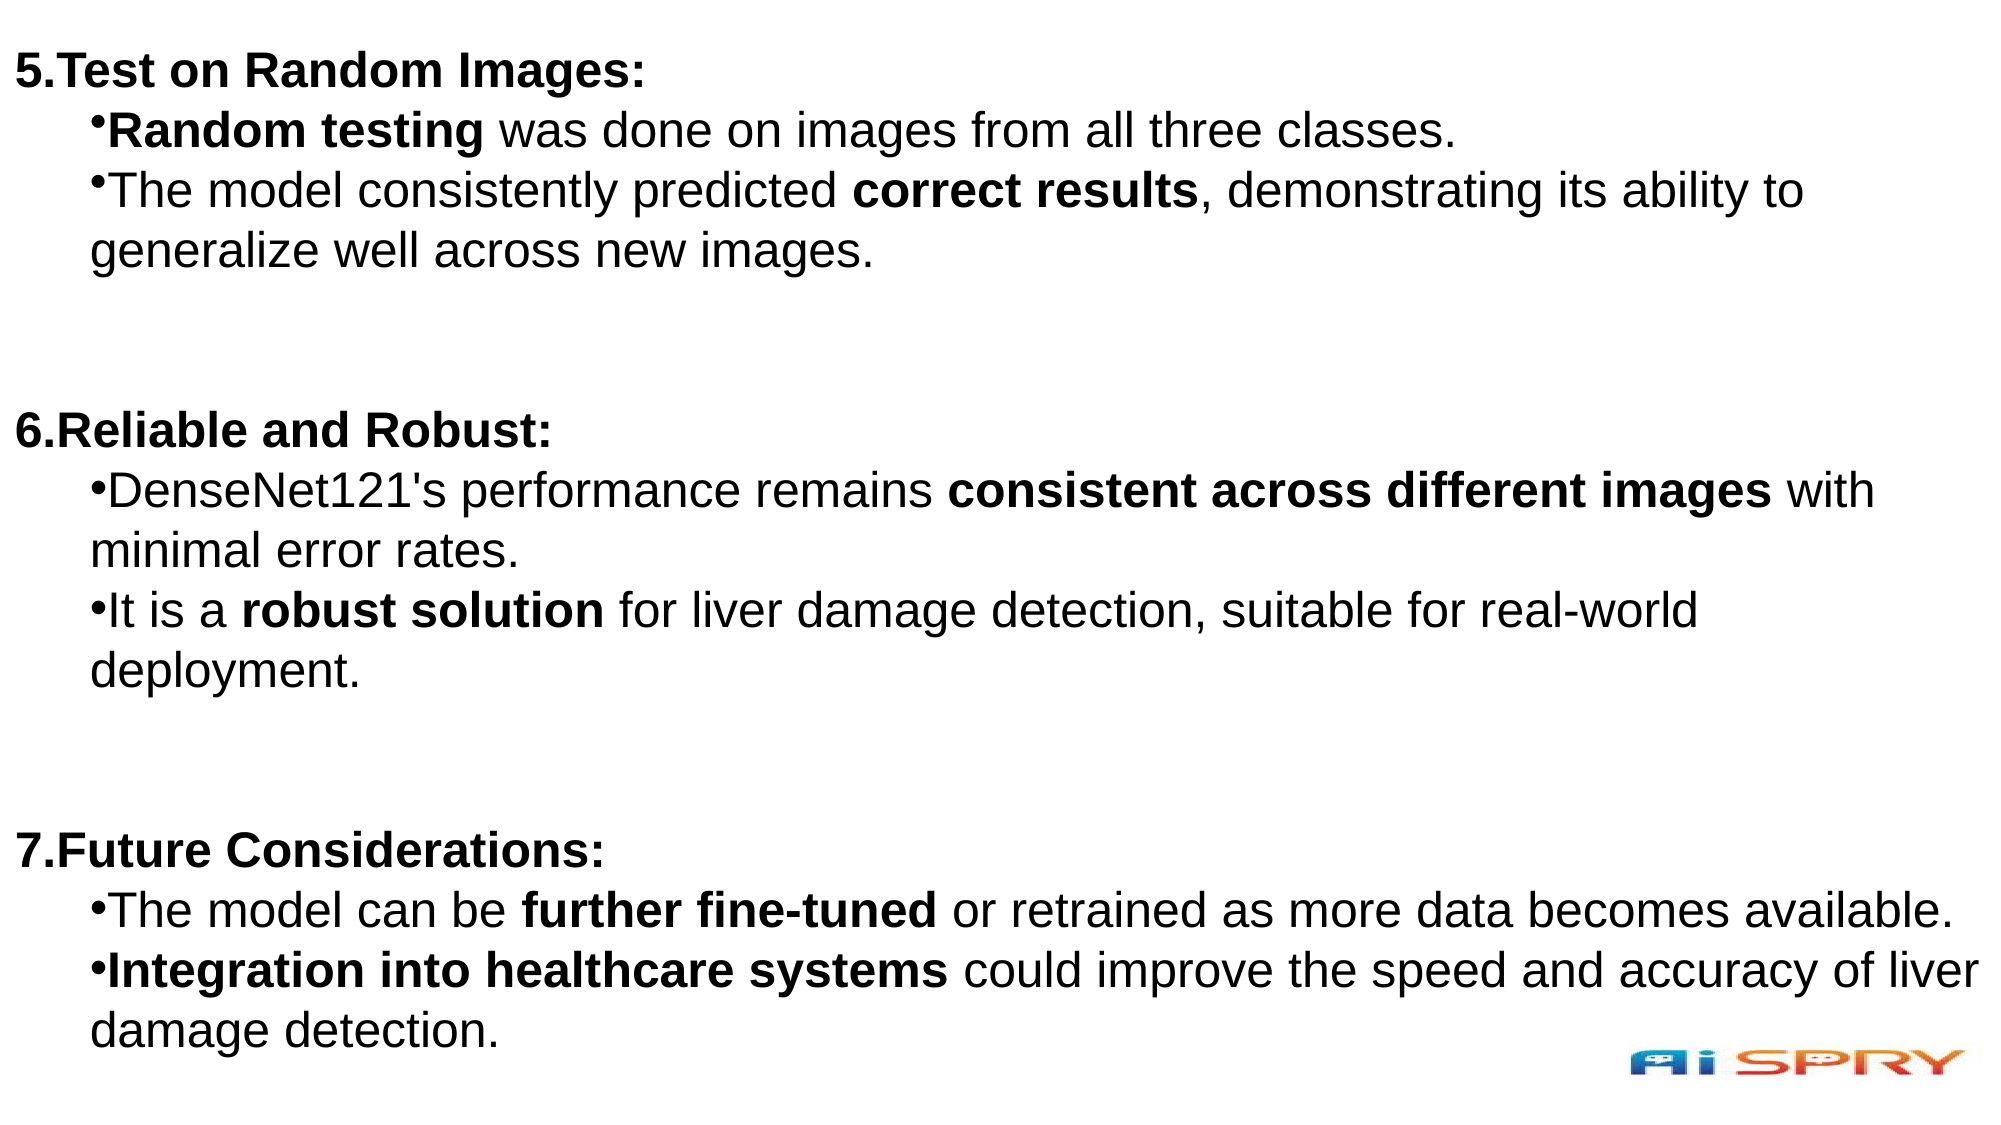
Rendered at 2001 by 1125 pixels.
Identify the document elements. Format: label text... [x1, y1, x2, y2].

text_box Test on Random Images: Random testing was done on images from all three classes. The model consistently predicted correct results, demonstrating its ability to generalize well across new images. Reliable and Robust: DenseNet121's performance remains consistent across different images with minimal error rates. It is a robust solution for liver damage detection, suitable for real-world deployment. Future Considerations: The model can be further fine-tuned or retrained as more data becomes available. Integration into healthcare systems could improve the speed and accuracy of liver damage detection. [0, 29, 2000, 1065]
picture [1597, 999, 2000, 1125]
